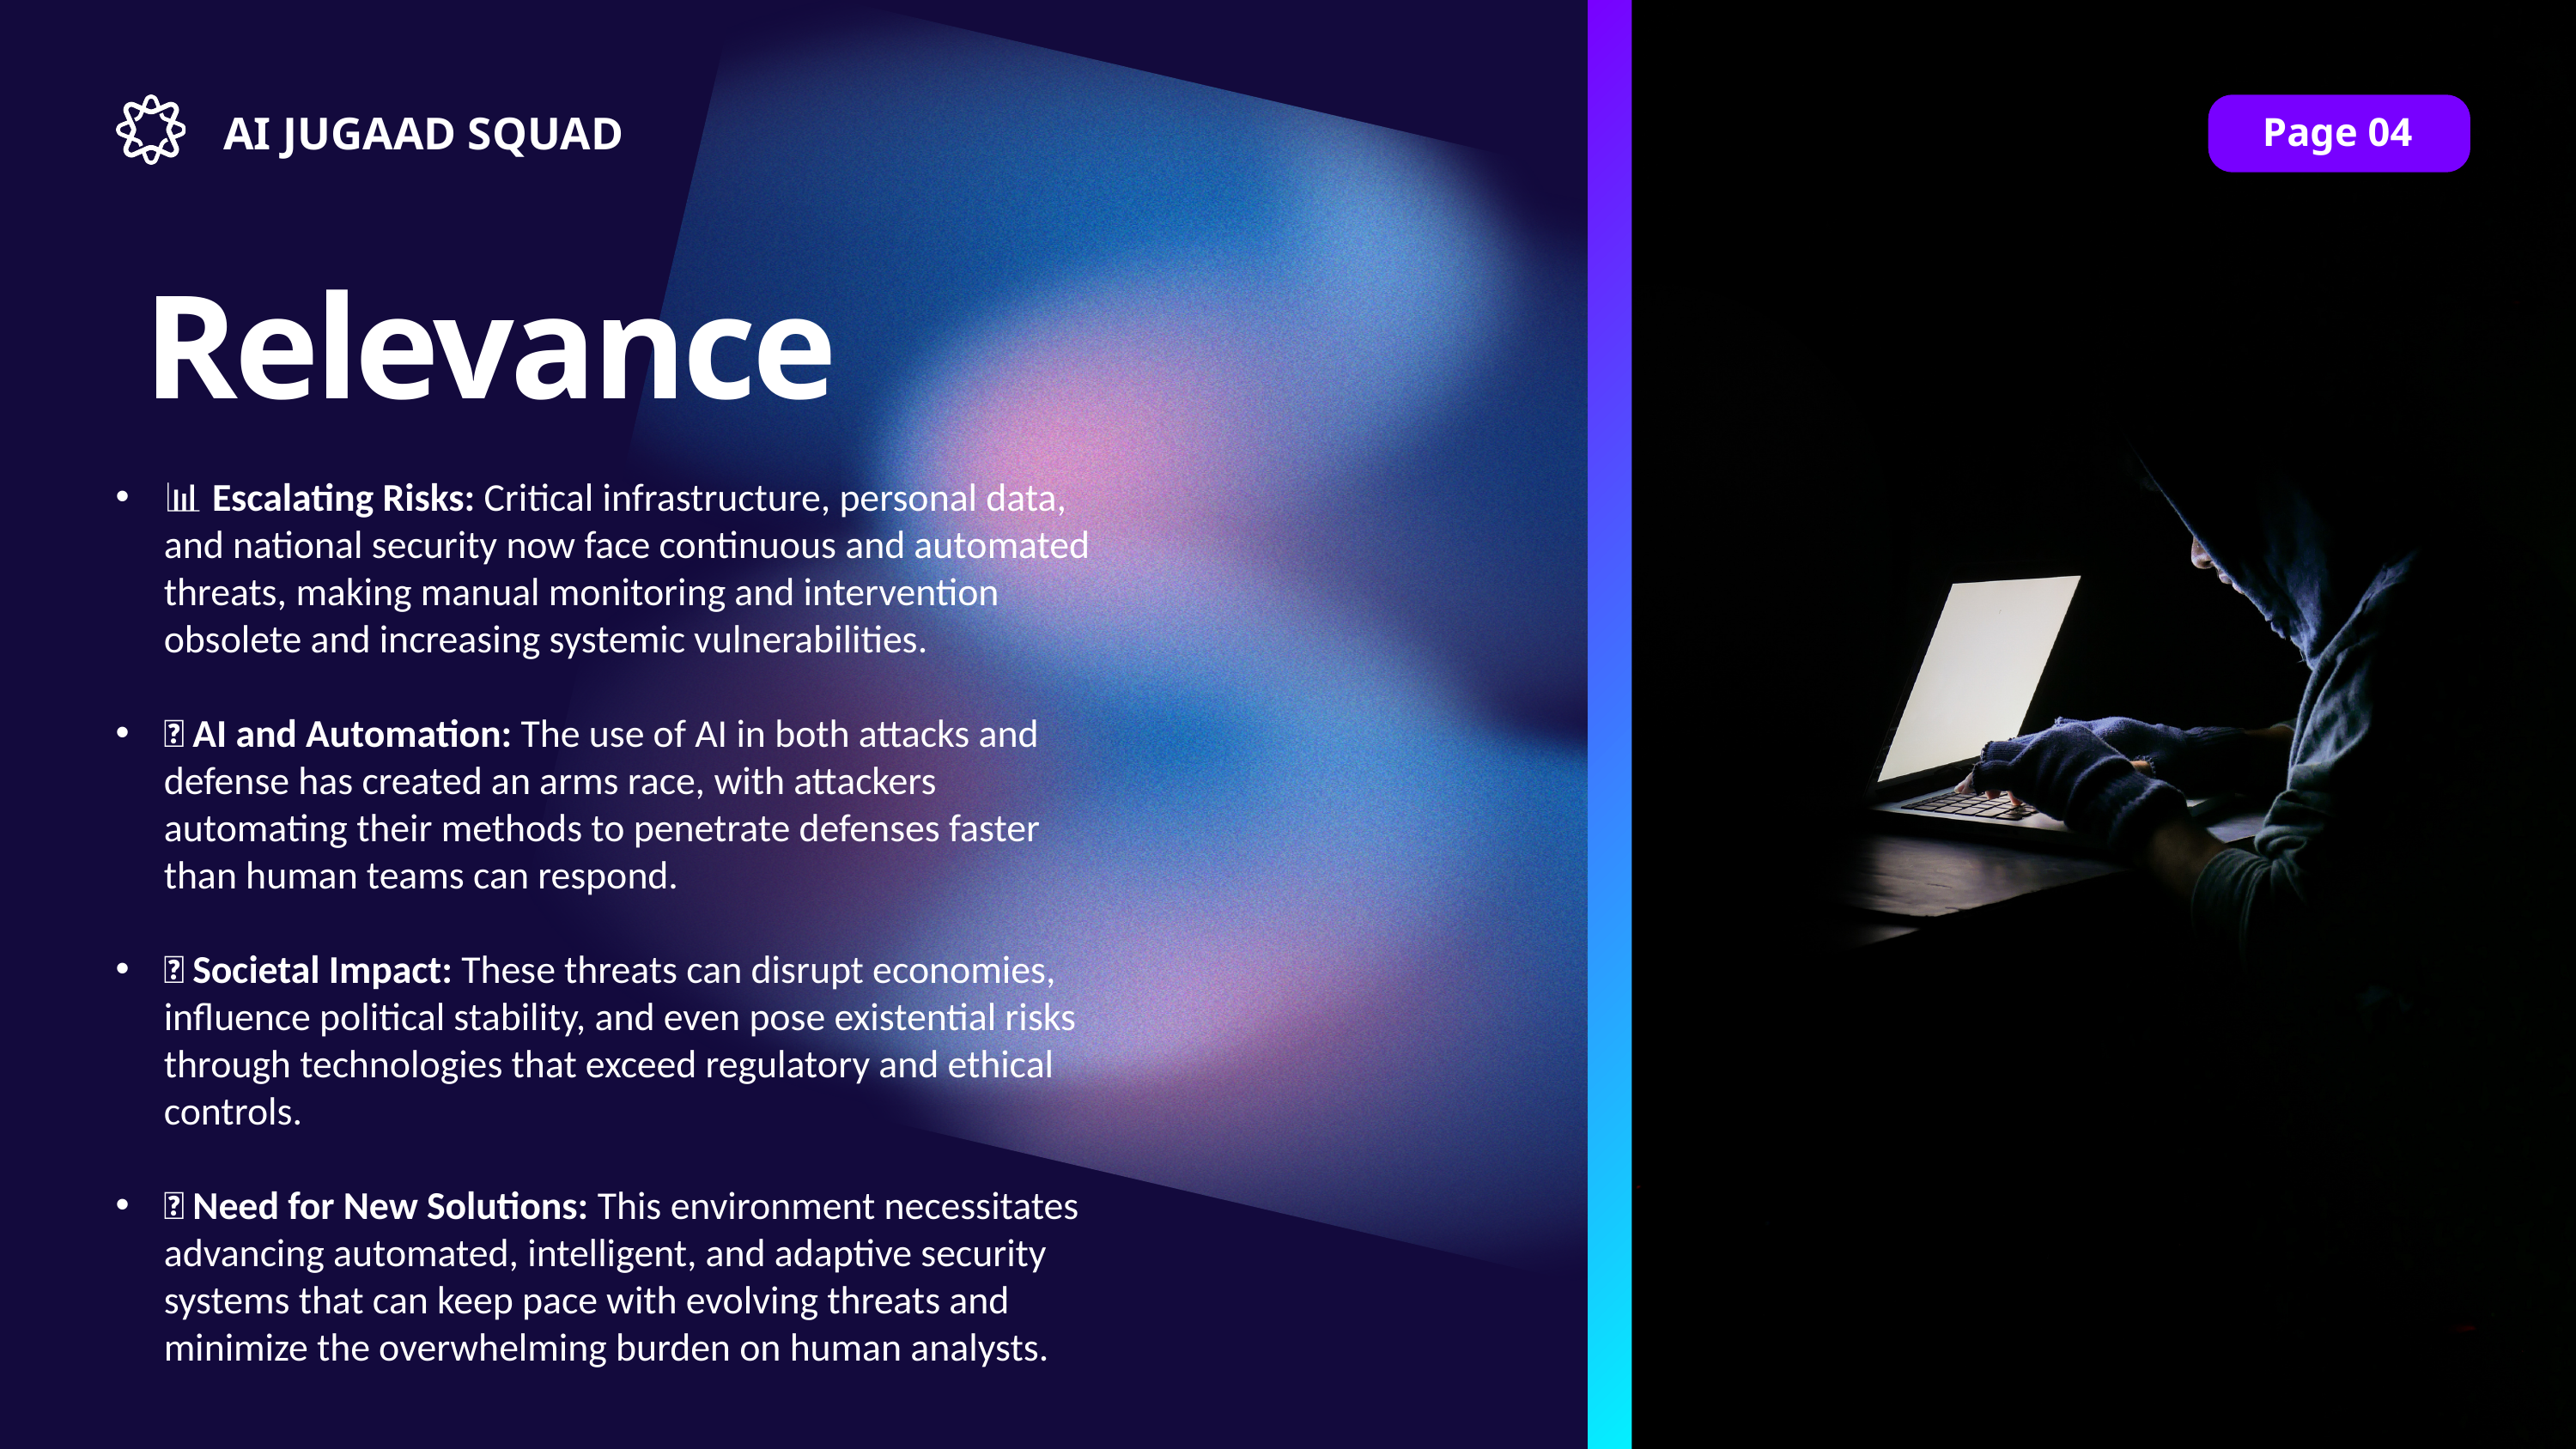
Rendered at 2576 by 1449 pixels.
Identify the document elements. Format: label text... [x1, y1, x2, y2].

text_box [1588, 0, 1630, 1449]
text_box Relevance [143, 348, 1115, 428]
text_box AI JUGAAD SQUAD [196, 96, 652, 159]
text_box 📊 Escalating Risks: Critical infrastructure, personal data, and national security now face continuous and automated threats, making manual monitoring and intervention obsolete and increasing systemic vulnerabilities. 🤖 AI and Automation: The use of AI in both attacks and defense has created an arms race, with attackers automating their methods to penetrate defenses faster than human teams can respond. 📰 Societal Impact: These threats can disrupt economies, influence political stability, and even pose existential risks through technologies that exceed regulatory and ethical controls. 📝 Need for New Solutions: This environment necessitates advancing automated, intelligent, and adaptive security systems that can keep pace with evolving threats and minimize the overwhelming burden on human analysts. [115, 472, 1116, 1369]
text_box [116, 94, 186, 165]
text_box [623, 0, 1583, 1284]
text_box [1631, 0, 2576, 1449]
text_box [2208, 94, 2471, 173]
